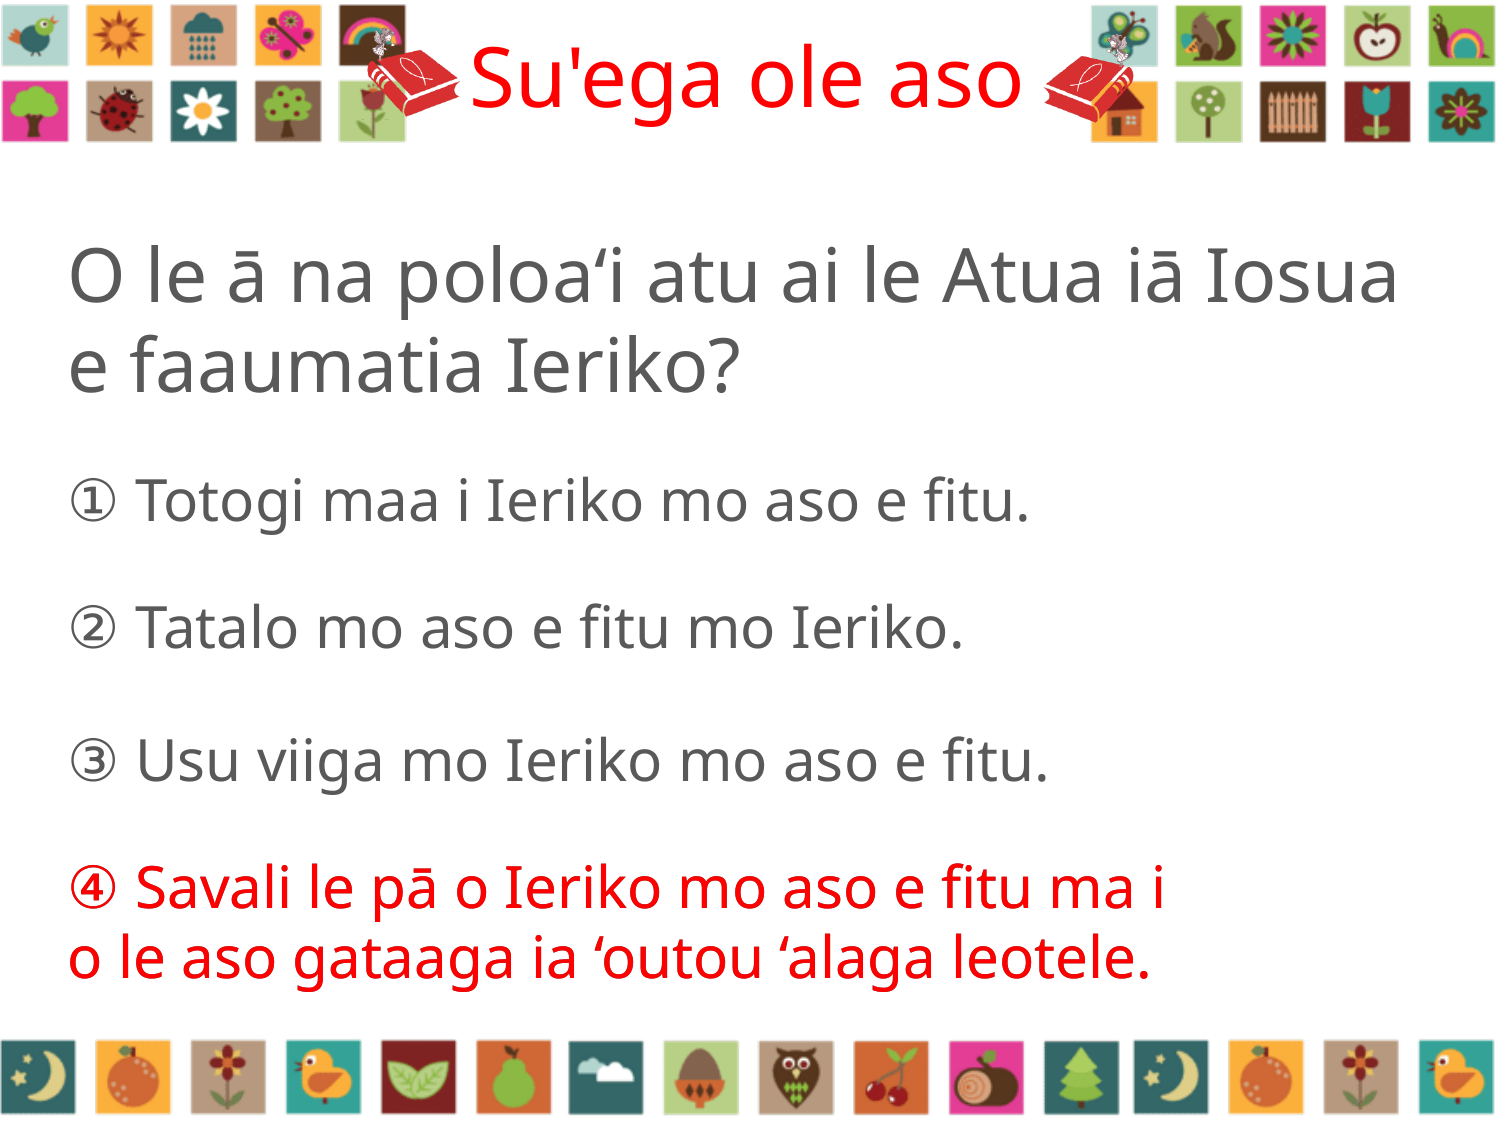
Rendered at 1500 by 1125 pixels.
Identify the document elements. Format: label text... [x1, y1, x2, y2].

text_box ③ Usu viiga mo Ieriko mo aso e fitu. [53, 716, 1483, 801]
picture [1011, 3, 1500, 150]
text_box ② Tatalo mo aso e fitu mo Ieriko. [53, 582, 1436, 668]
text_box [0, 1028, 1500, 1118]
text_box O le ā na poloaʻi atu ai le Atua iā Iosua e faaumatia Ieriko? [53, 219, 1436, 415]
text_box Su'ega ole aso [425, 16, 1076, 131]
text_box ① Totogi maa i Ieriko mo aso e fitu. [53, 456, 1436, 541]
text_box ④ Savali le pā o Ieriko mo aso e fitu ma i o le aso gataaga ia ‘outou ‘alaga leotele. [53, 842, 1483, 998]
picture [0, 3, 492, 150]
